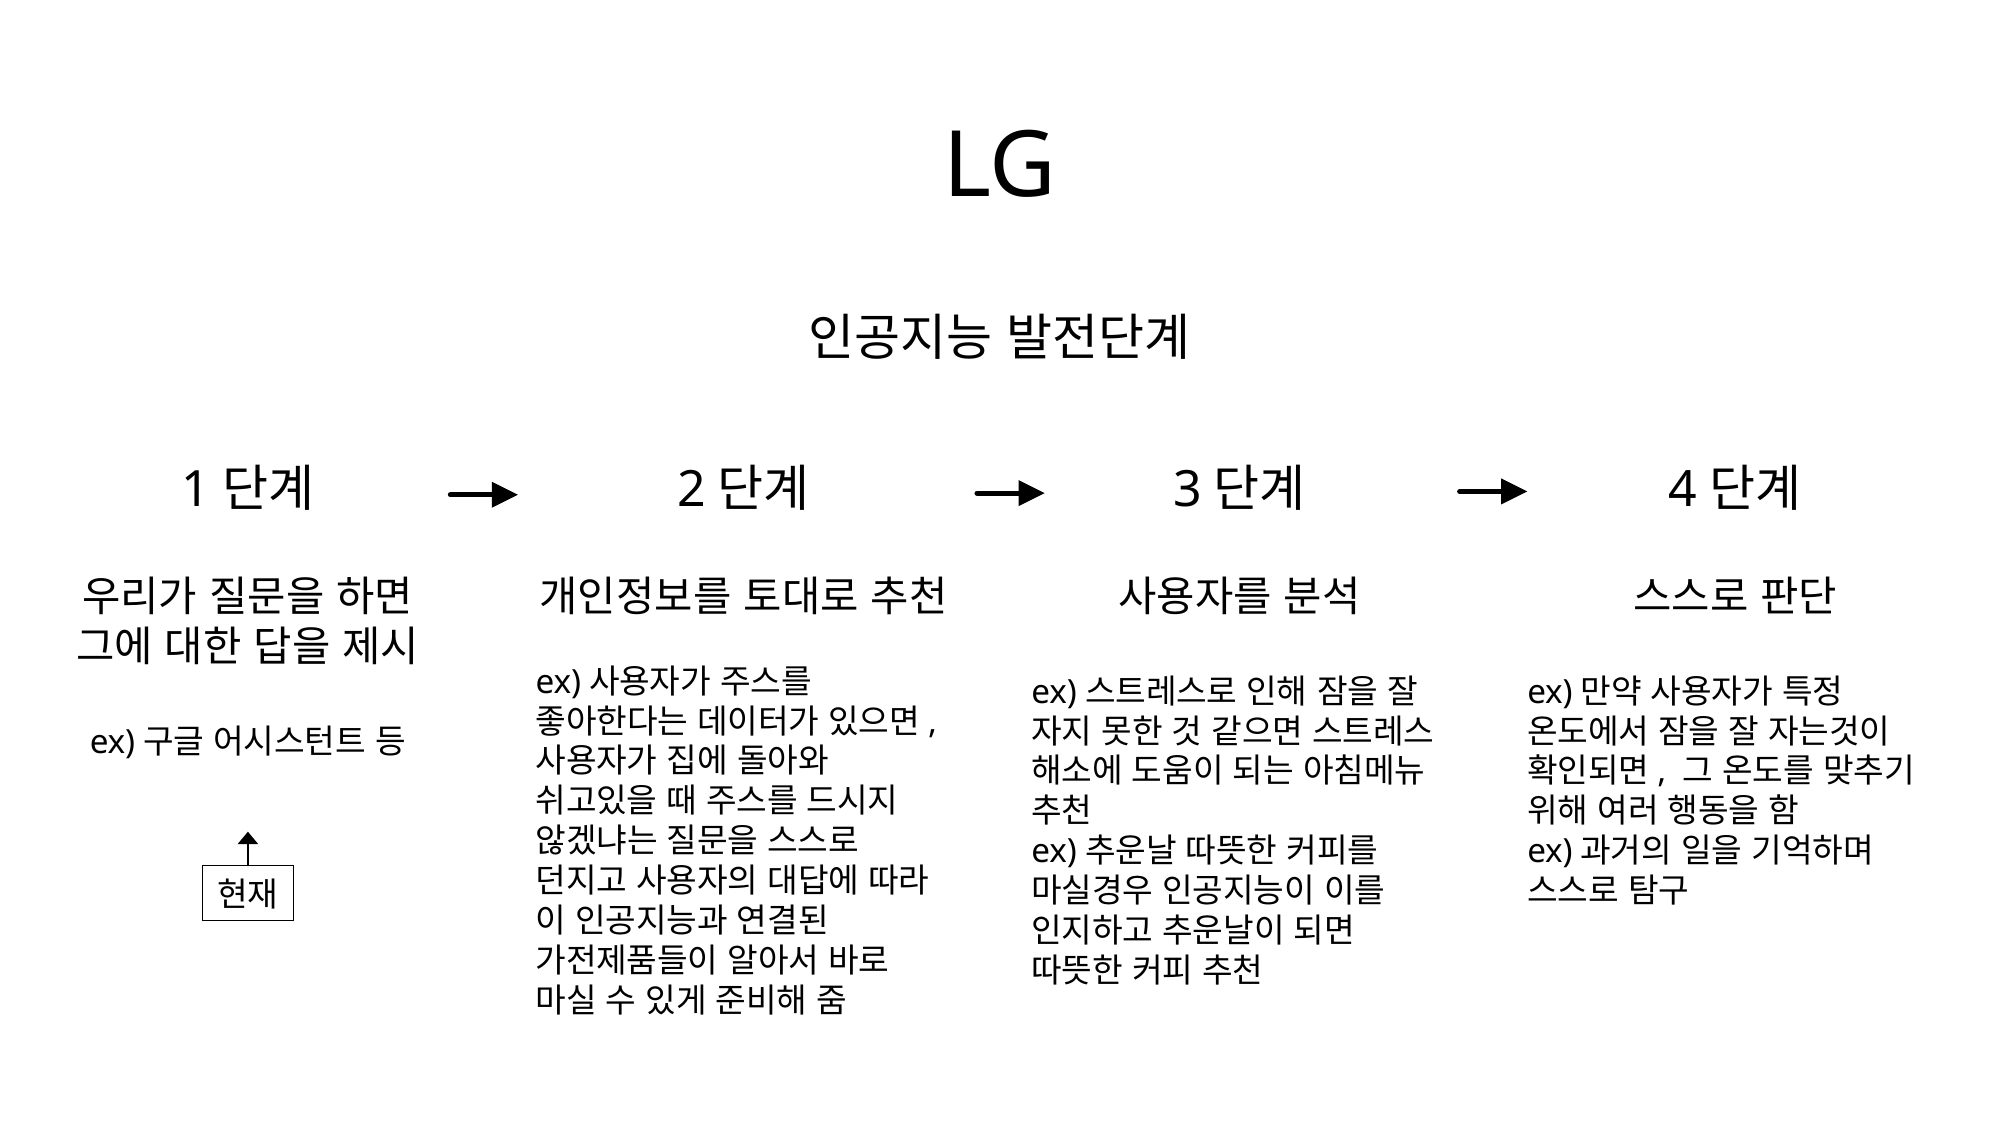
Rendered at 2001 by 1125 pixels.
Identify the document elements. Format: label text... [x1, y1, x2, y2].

text_box 스스로 판단 ex)만약 사용자가 특정 온도에서 잠을 잘 자는것이 확인되면, 그 온도를 맞추기 위해 여러 행동을 함 ex)과거의 일을 기억하며 스스로 탐구 [1512, 562, 1958, 917]
text_box 현재 [202, 865, 294, 921]
text_box LG [928, 97, 1072, 222]
text_box 4단계 [1512, 448, 1958, 524]
text_box 2단계 [520, 448, 967, 524]
text_box 3단계 [1016, 448, 1463, 524]
text_box 인공지능 발전단계 [777, 298, 1223, 373]
text_box 우리가 질문을 하면 그에 대한 답을 제시 ex)구글 어시스턴트 등 [25, 562, 471, 768]
text_box 1단계 [25, 448, 471, 524]
text_box 개인정보를 토대로 추천 ex)사용자가 주스를 좋아한다는 데이터가 있으면, 사용자가 집에 돌아와 쉬고있을 때 주스를 드시지 않겠냐는 질문을 스스로 던지고 사용자의 대답에 따라 이 인공지능과 연결된 가전제품들이 알아서 바로 마실 수 있게 준비해 줌 [520, 562, 967, 1027]
text_box 사용자를 분석 ex)스트레스로 인해 잠을 잘 자지 못한 것 같으면 스트레스 해소에 도움이 되는 아침메뉴 추천 ex)추운날 따뜻한 커피를 마실경우 인공지능이 이를 인지하고 추운날이 되면 따뜻한 커피 추천 [1016, 562, 1463, 997]
